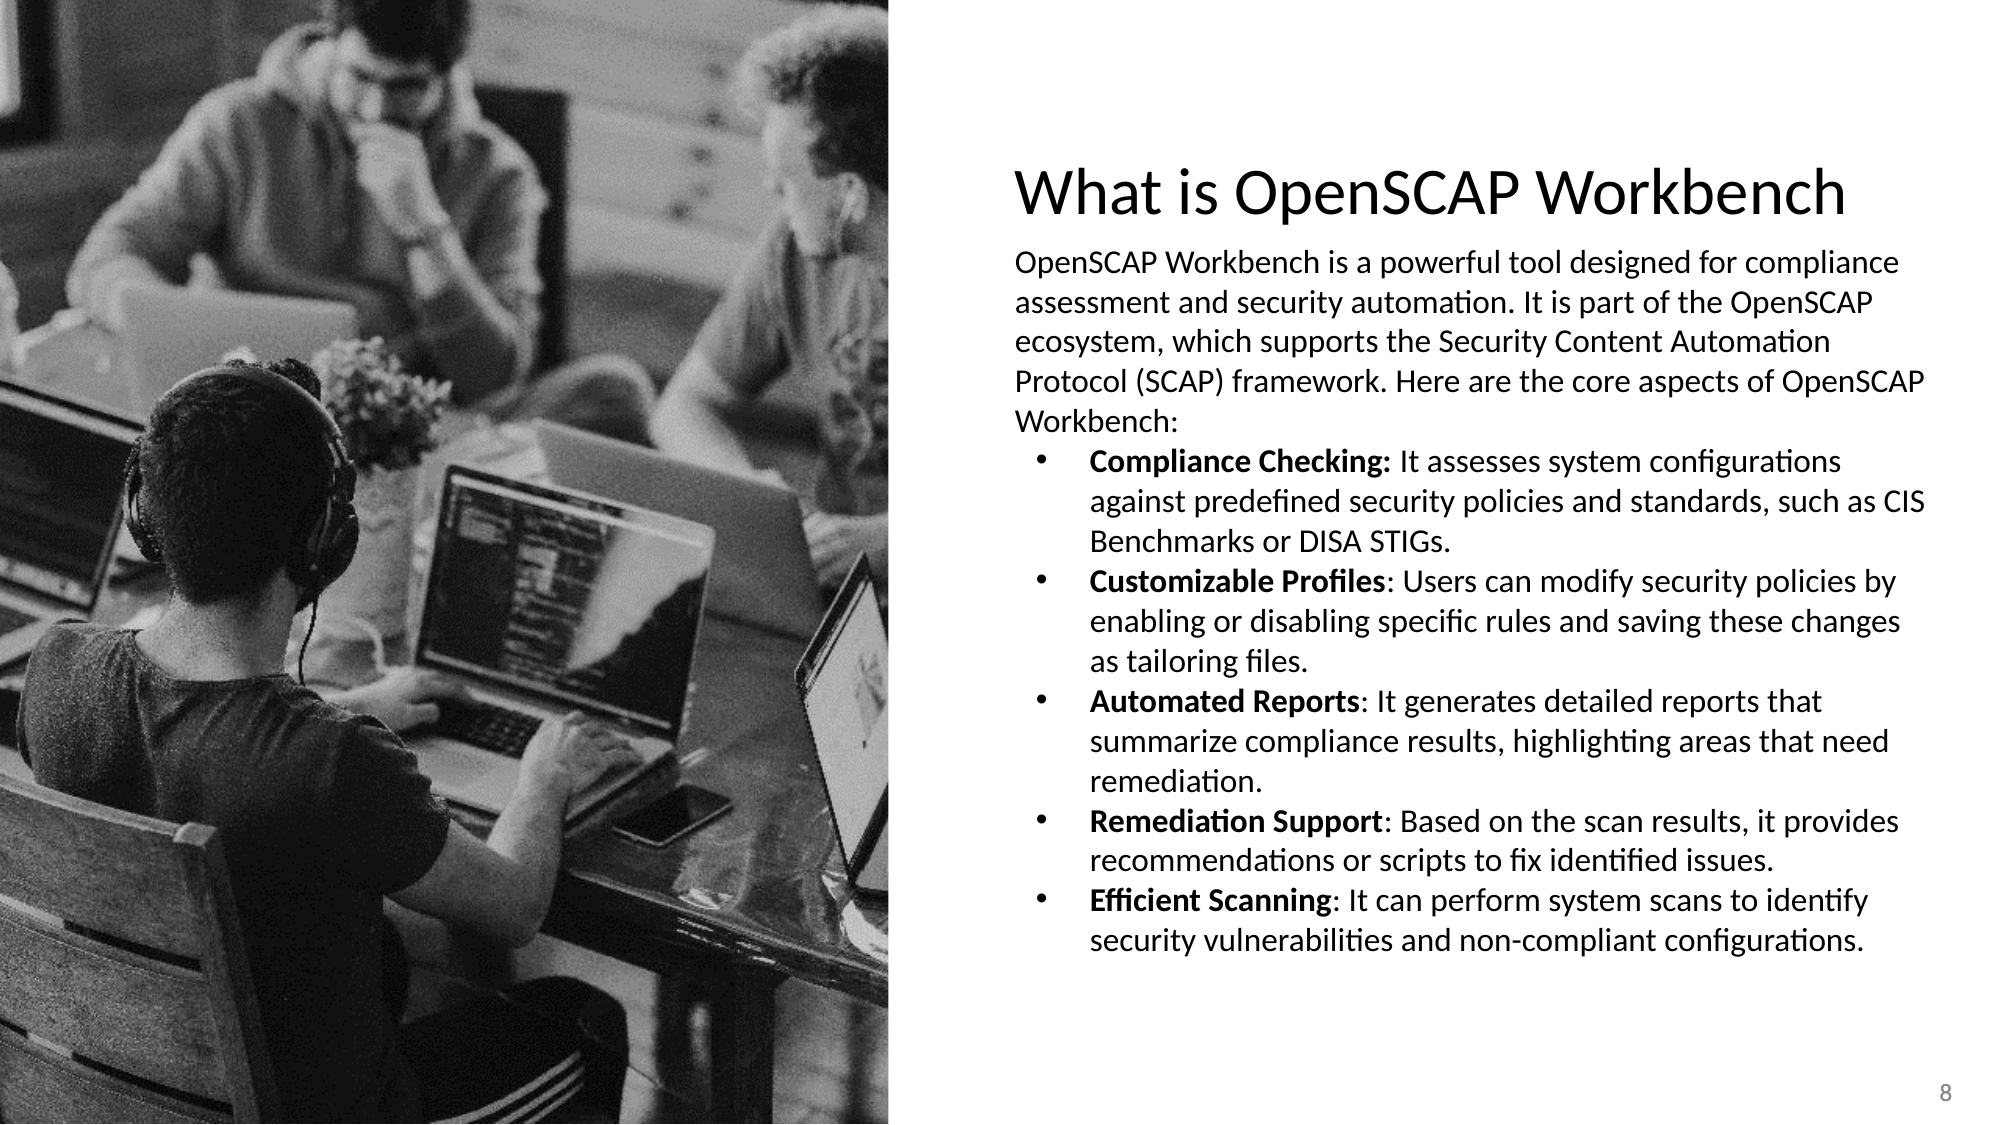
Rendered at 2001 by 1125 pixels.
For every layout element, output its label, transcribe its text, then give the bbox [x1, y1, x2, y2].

title What is OpenSCAP Workbench [999, 100, 1968, 246]
picture [0, 0, 889, 1124]
list OpenSCAP Workbench is a powerful tool designed for compliance assessment and security automation. It is part of the OpenSCAP ecosystem, which supports the Security Content Automation Protocol (SCAP) framework. Here are the core aspects of OpenSCAP Workbench: Compliance Checking: It assesses system configurations against predefined security policies and standards, such as CIS Benchmarks or DISA STIGs. Customizable Profiles: Users can modify security policies by enabling or disabling specific rules and saving these changes as tailoring files. Automated Reports: It generates detailed reports that summarize compliance results, highlighting areas that need remediation. Remediation Support: Based on the scan results, it provides recommendations or scripts to fix identified issues. Efficient Scanning: It can perform system scans to identify security vulnerabilities and non-compliant configurations. [999, 232, 1949, 1006]
slide_number ‹#› [1894, 1061, 1968, 1121]
